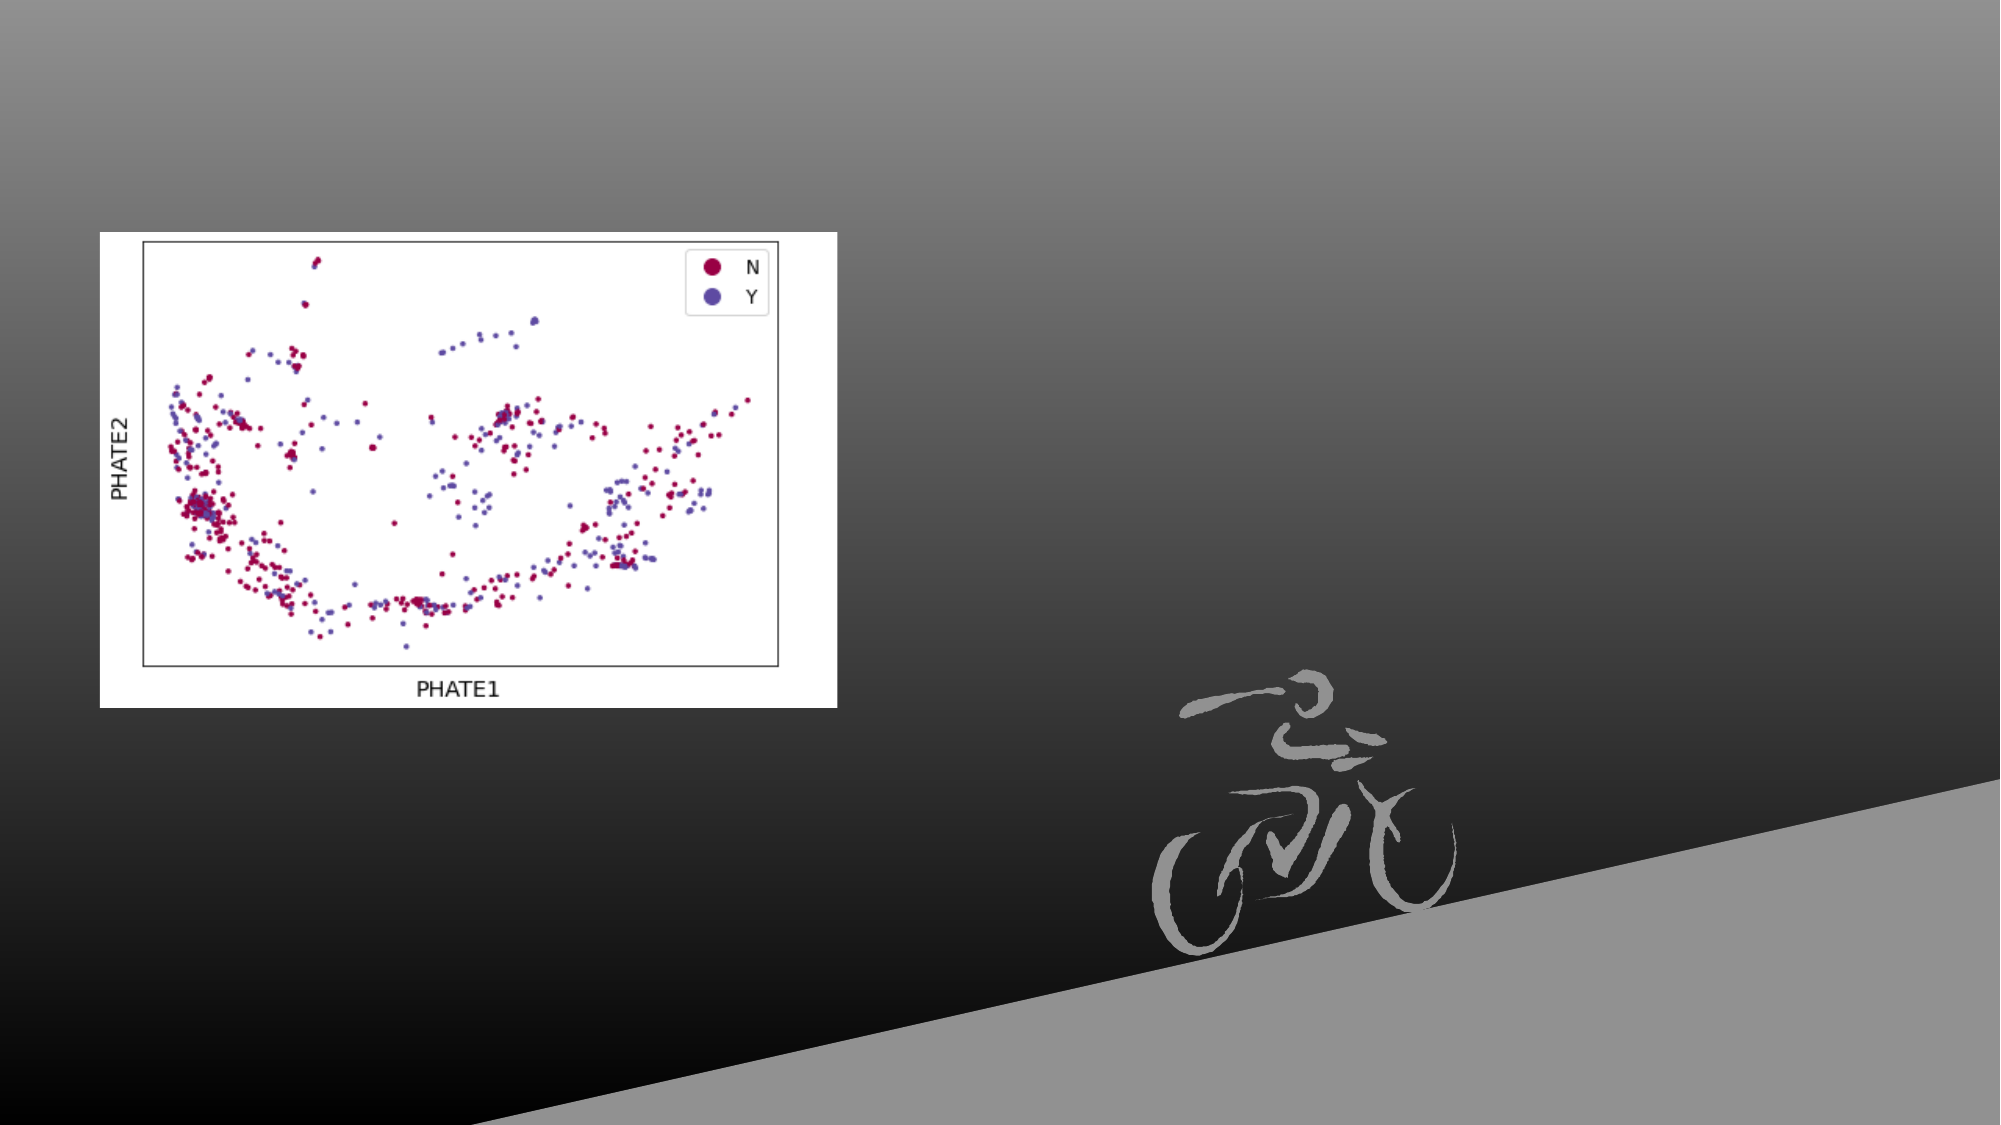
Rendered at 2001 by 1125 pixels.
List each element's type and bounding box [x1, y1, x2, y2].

list [99, 232, 838, 708]
